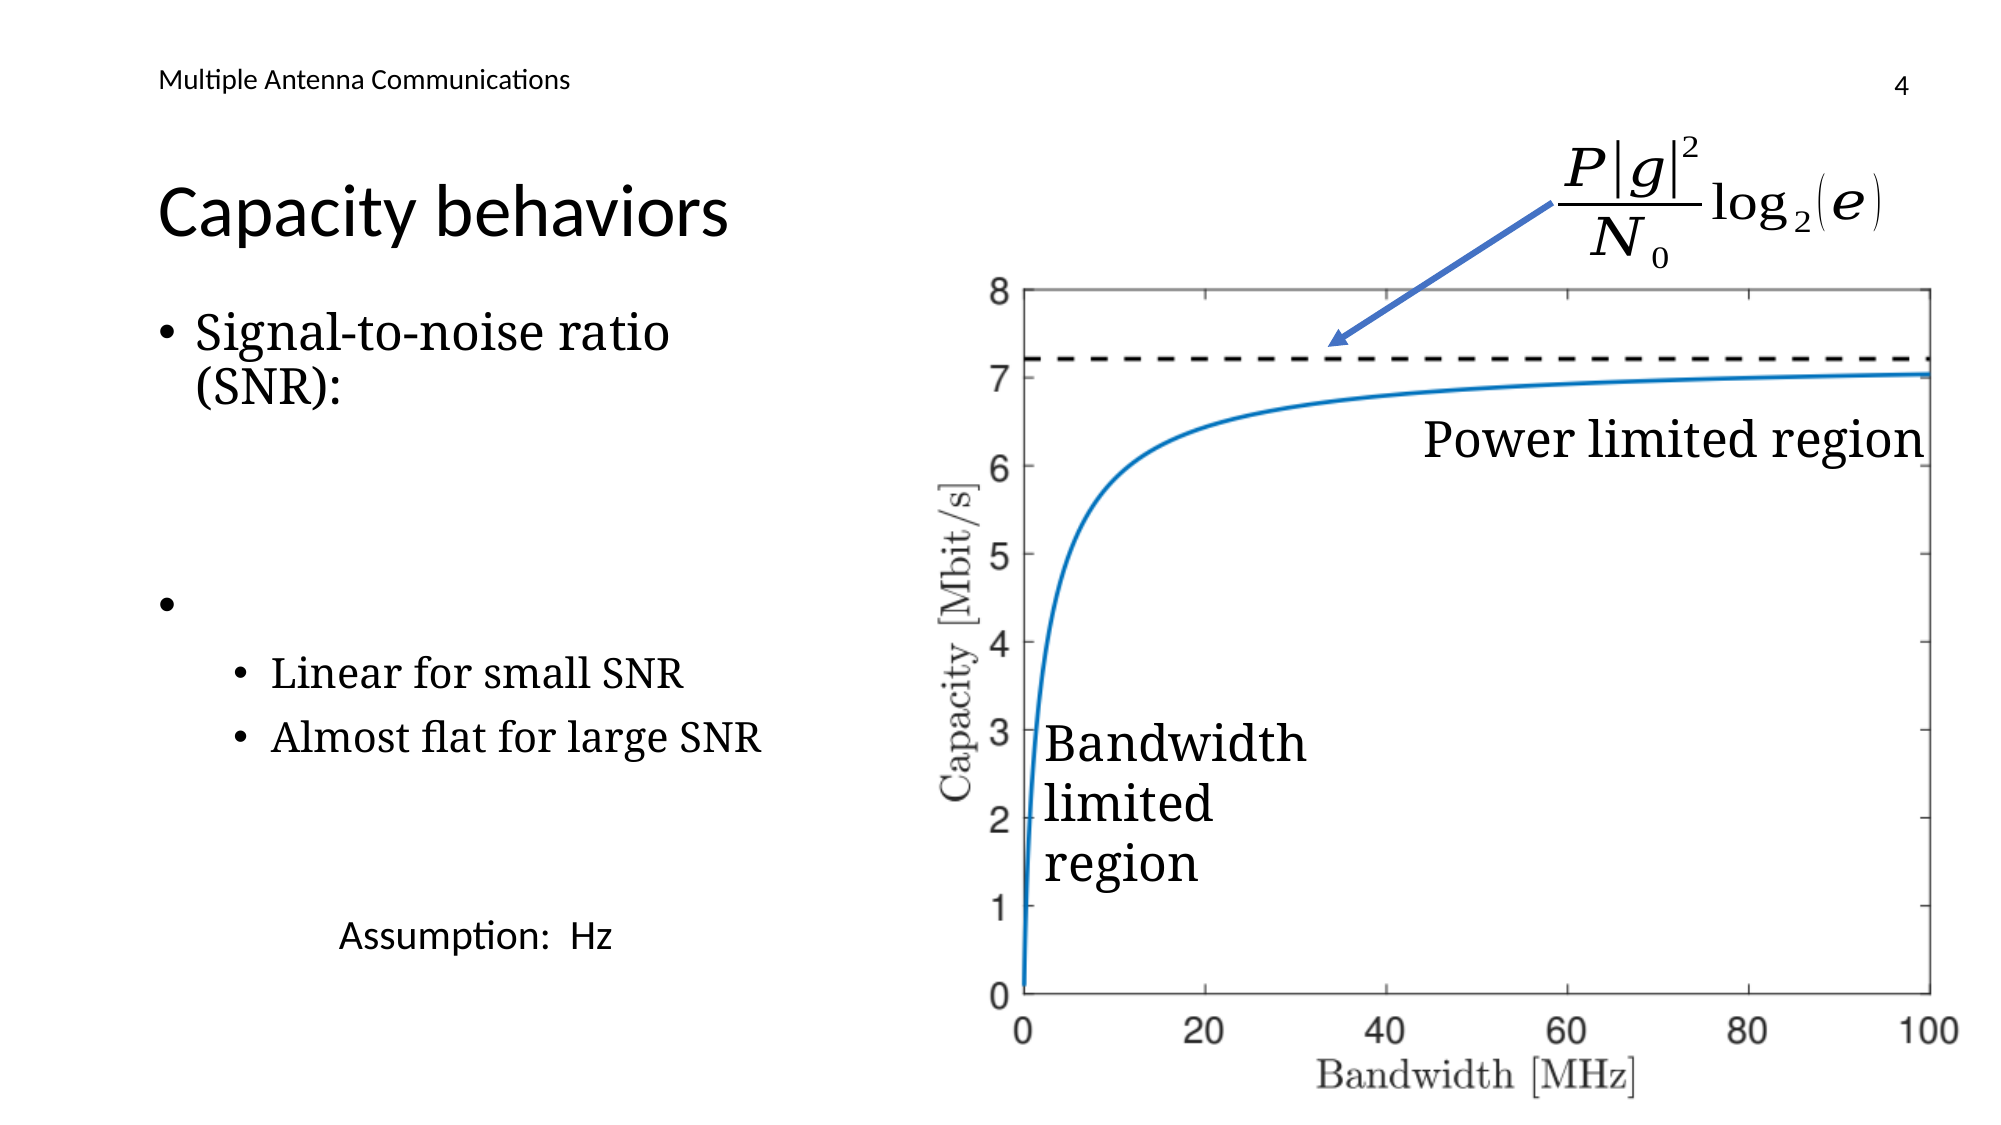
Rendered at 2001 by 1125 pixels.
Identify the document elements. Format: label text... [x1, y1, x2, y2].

footer Multiple Antenna Communications [143, 59, 1484, 103]
picture [872, 224, 2000, 1100]
slide_number 4 [1802, 59, 1924, 103]
title Capacity behaviors [143, 163, 1924, 301]
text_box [1327, 202, 1553, 347]
